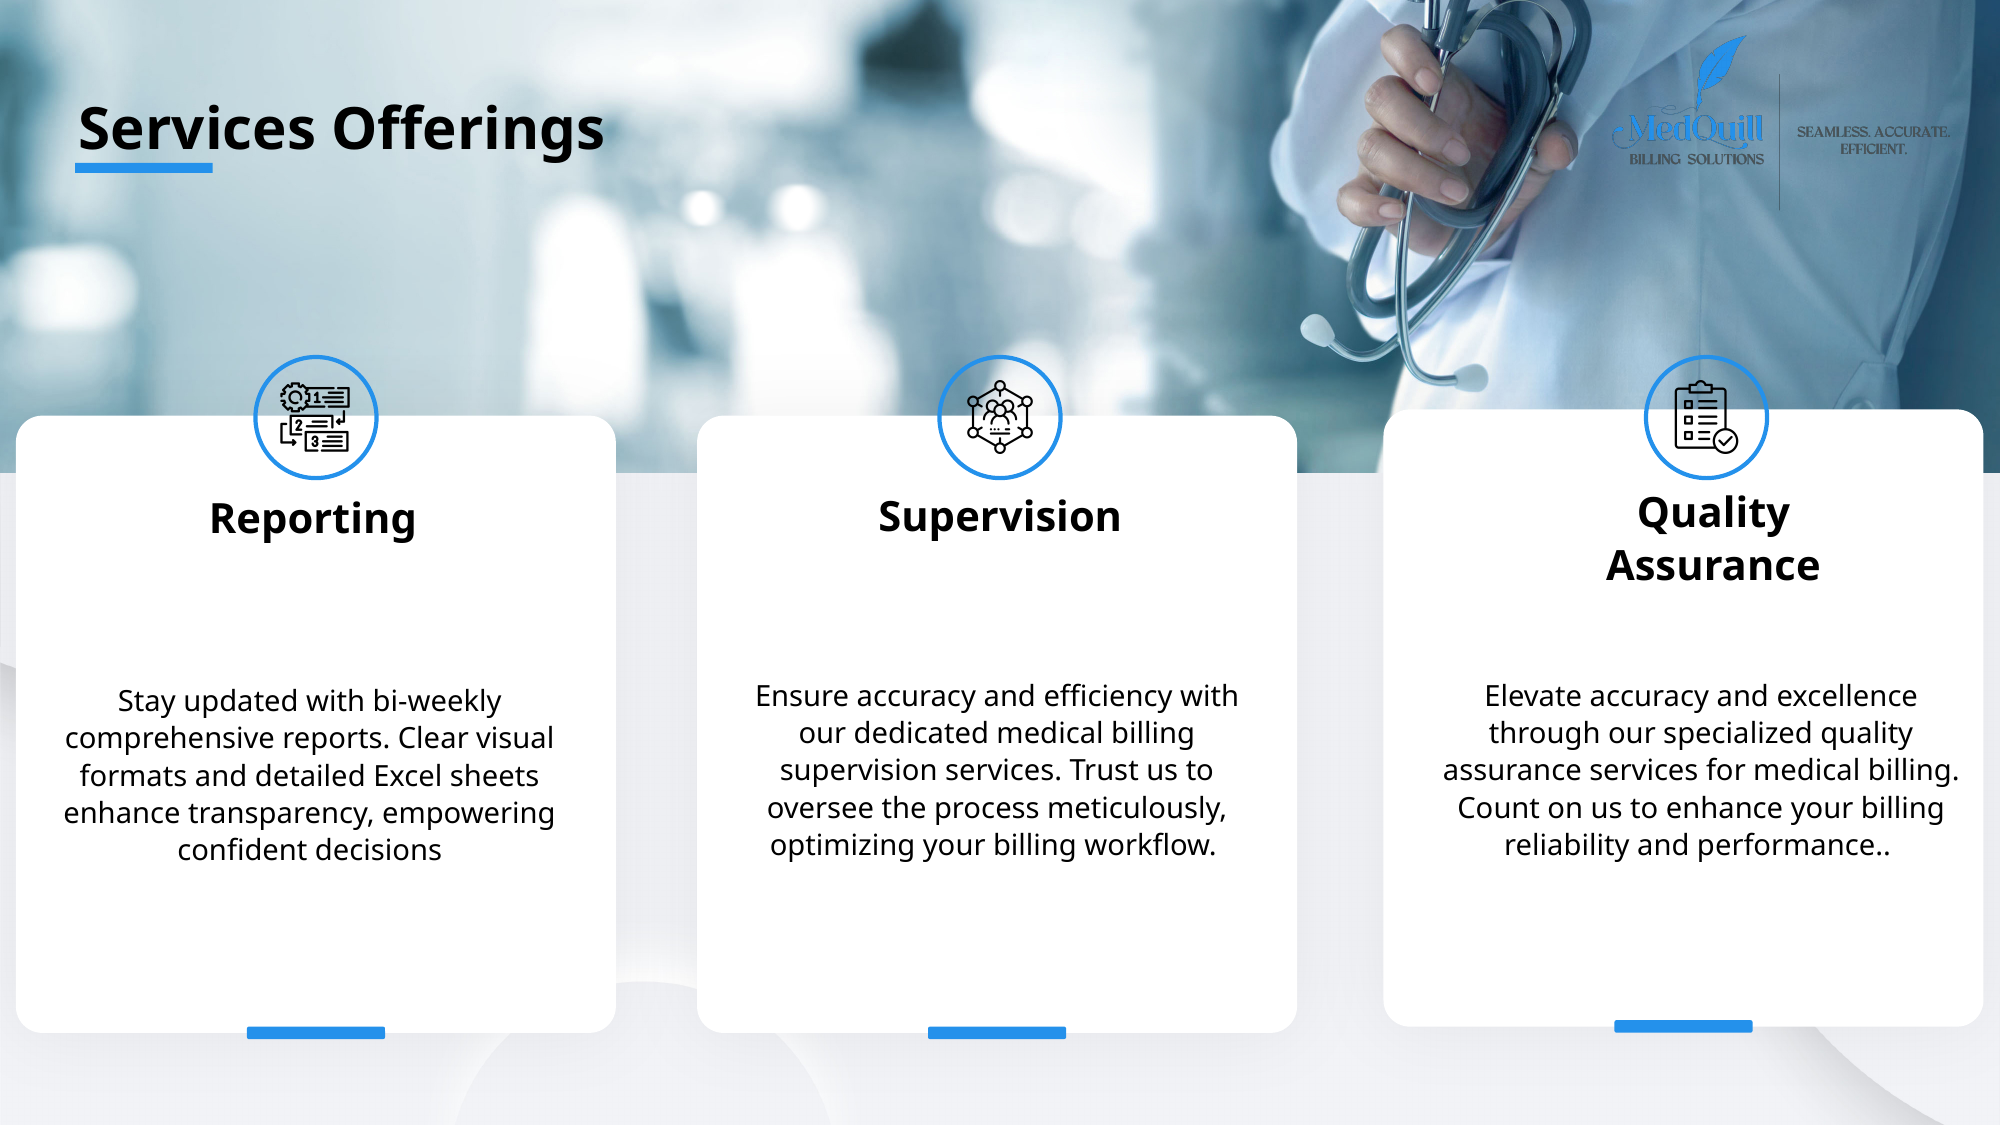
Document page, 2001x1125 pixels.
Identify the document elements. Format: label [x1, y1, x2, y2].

picture [0, 0, 2000, 1125]
text_box [1645, 357, 1768, 479]
text_box [939, 357, 1061, 479]
text_box [255, 357, 377, 479]
